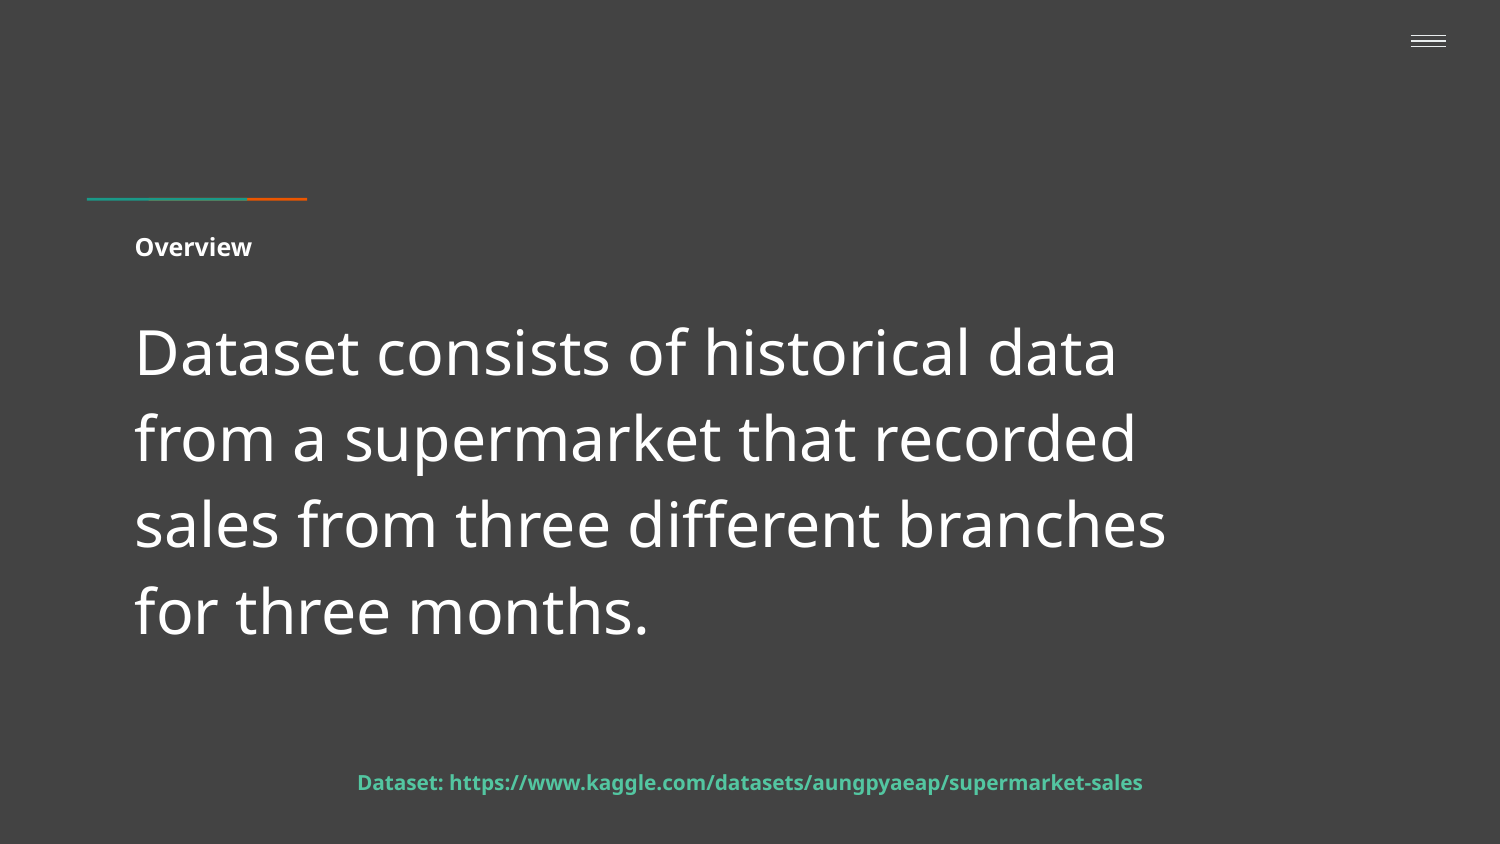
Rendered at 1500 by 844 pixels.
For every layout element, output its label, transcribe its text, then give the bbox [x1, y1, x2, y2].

title Dataset: https://www.kaggle.com/datasets/aungpyaeap/supermarket-sales [175, 754, 1325, 812]
title Overview [119, 216, 1270, 275]
list Dataset consists of historical data from a supermarket that recorded sales from three different branches for three months. [119, 286, 1270, 719]
